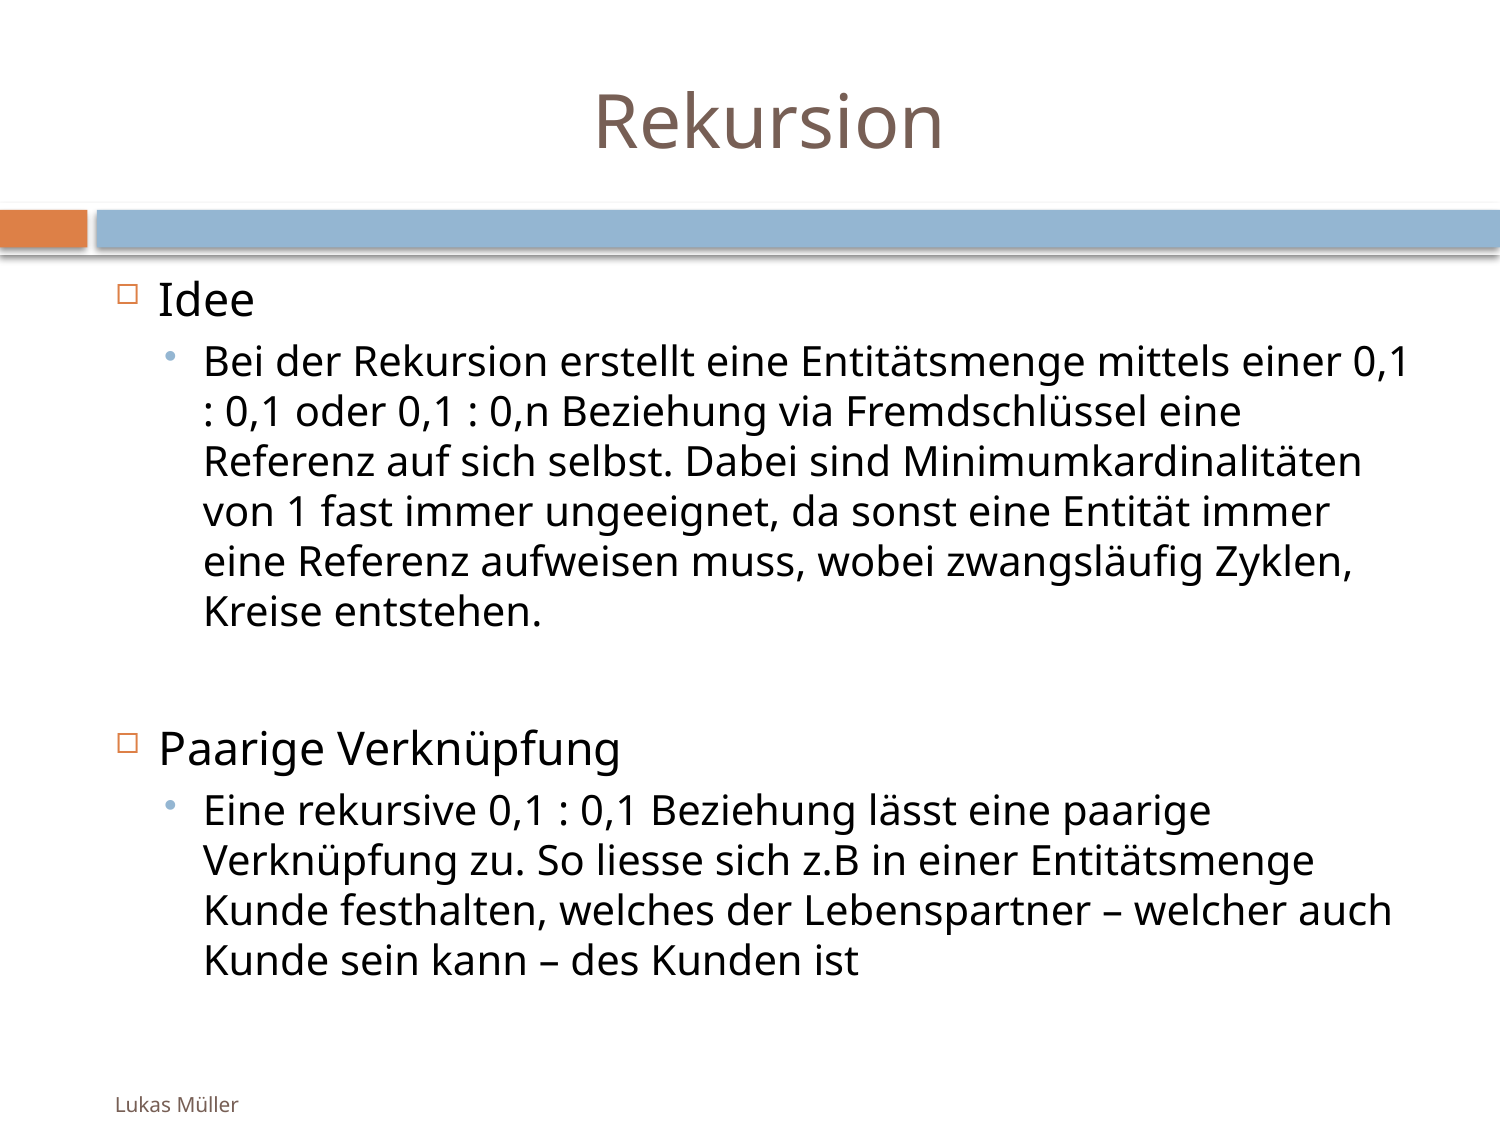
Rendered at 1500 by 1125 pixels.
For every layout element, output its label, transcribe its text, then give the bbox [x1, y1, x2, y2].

list Idee Bei der Rekursion erstellt eine Entitätsmenge mittels einer 0,1 : 0,1 oder 0,1 : 0,n Beziehung via Fremdschlüssel eine Referenz auf sich selbst. Dabei sind Minimumkardinalitäten von 1 fast immer ungeeignet, da sonst eine Entität immer eine Referenz aufweisen muss, wobei zwangsläufig Zyklen, Kreise entstehen. Paarige Verknüpfung Eine rekursive 0,1 : 0,1 Beziehung lässt eine paarige Verknüpfung zu. So liesse sich z.B in einer Entitätsmenge Kunde festhalten, welches der Lebenspartner – welcher auch Kunde sein kann – des Kunden ist [100, 262, 1438, 1000]
title Rekursion [100, 37, 1438, 200]
